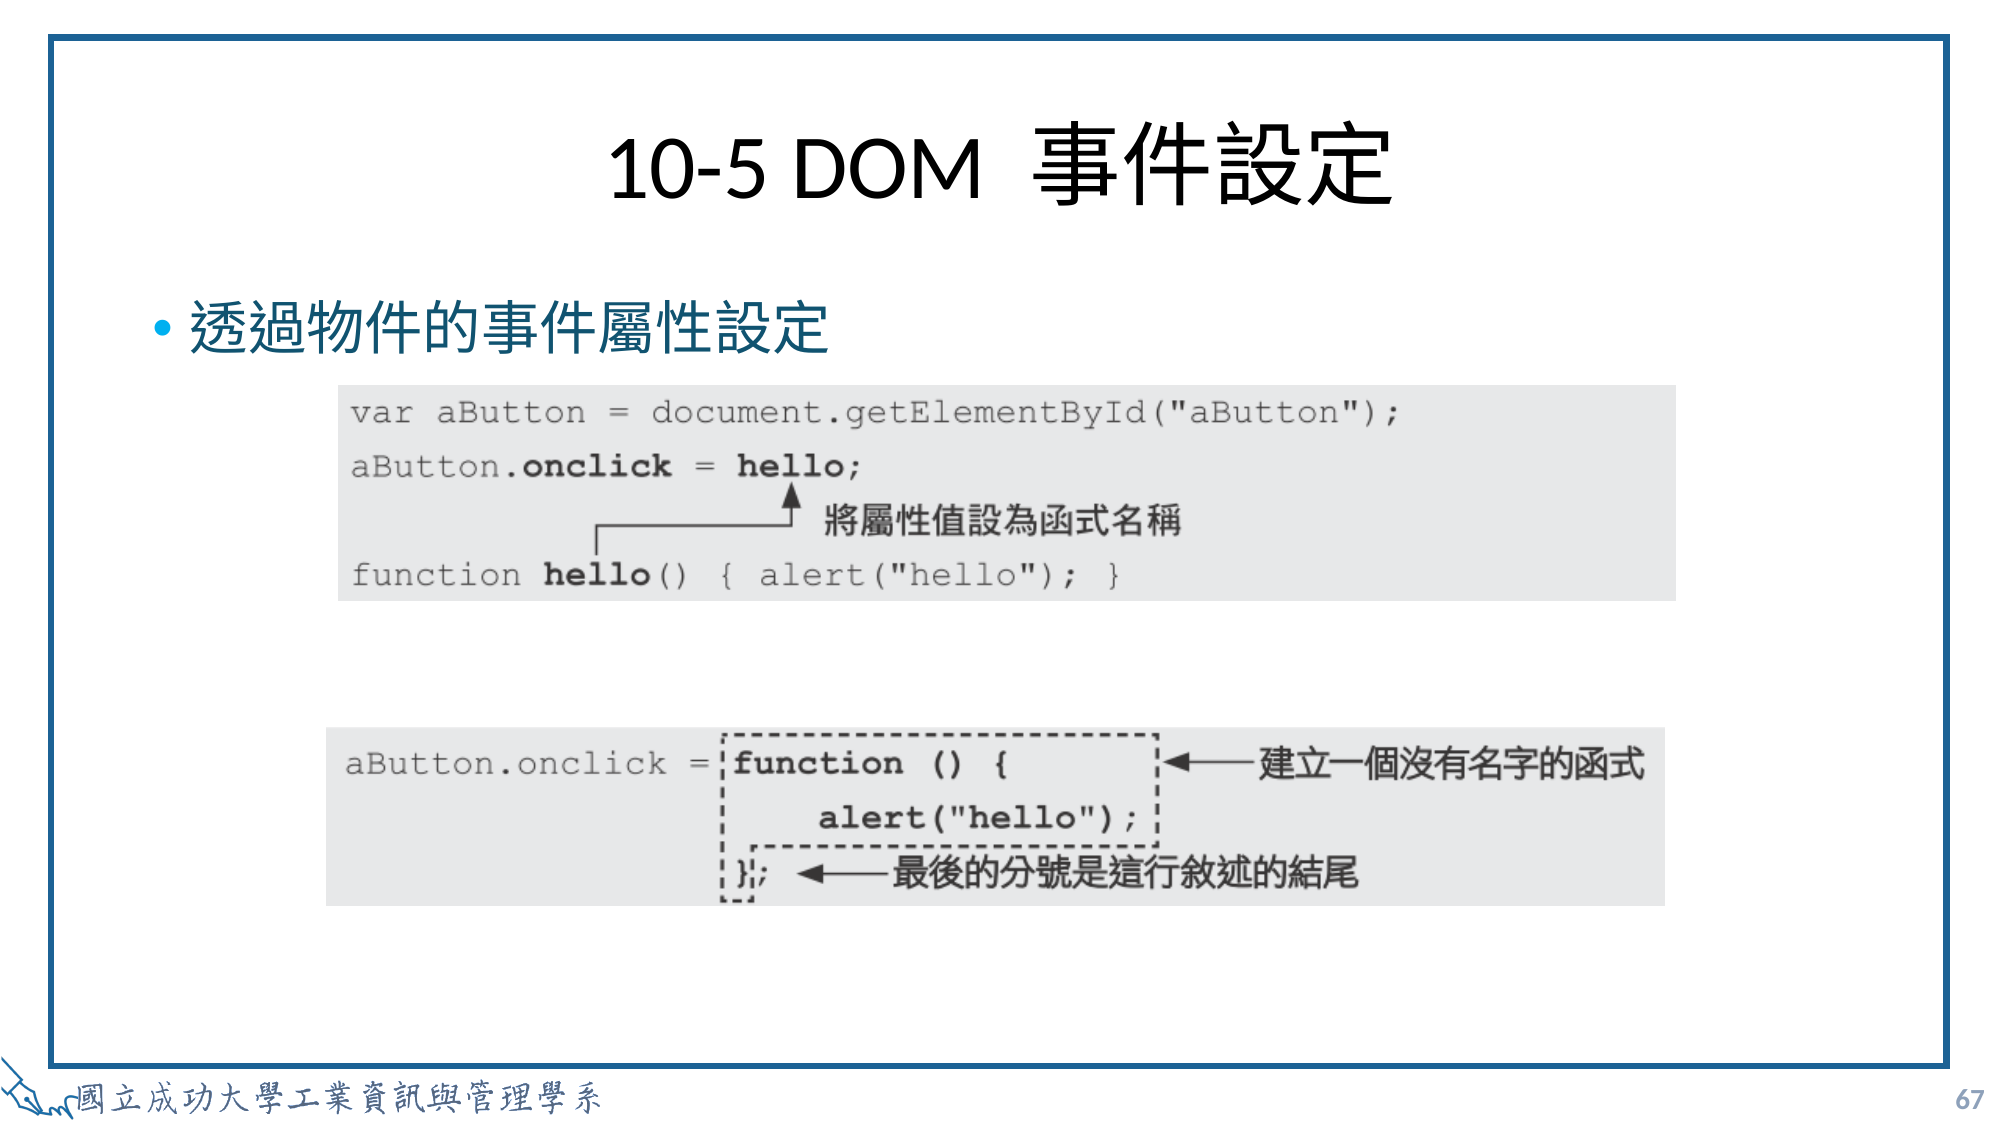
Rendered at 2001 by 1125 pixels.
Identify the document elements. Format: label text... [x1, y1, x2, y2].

title 10-5 DOM 事件設定 [137, 59, 1863, 278]
picture [0, 1049, 80, 1125]
list 透過物件的事件屬性設定 [137, 291, 1863, 1006]
slide_number 67 [1550, 1067, 2000, 1125]
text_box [326, 385, 1677, 906]
